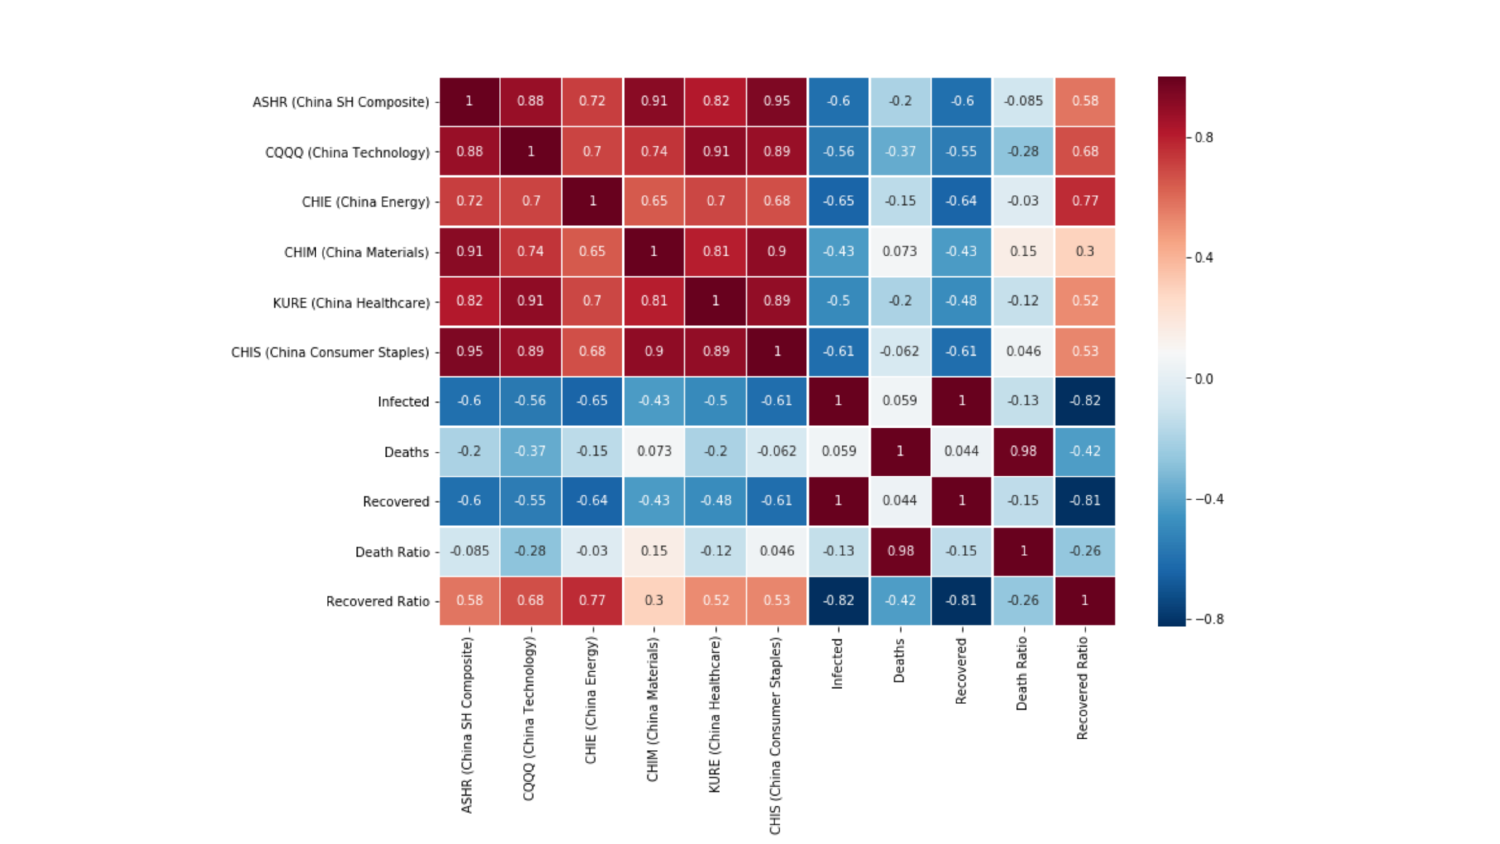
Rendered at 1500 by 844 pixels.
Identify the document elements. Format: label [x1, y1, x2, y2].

picture [163, 61, 1336, 844]
